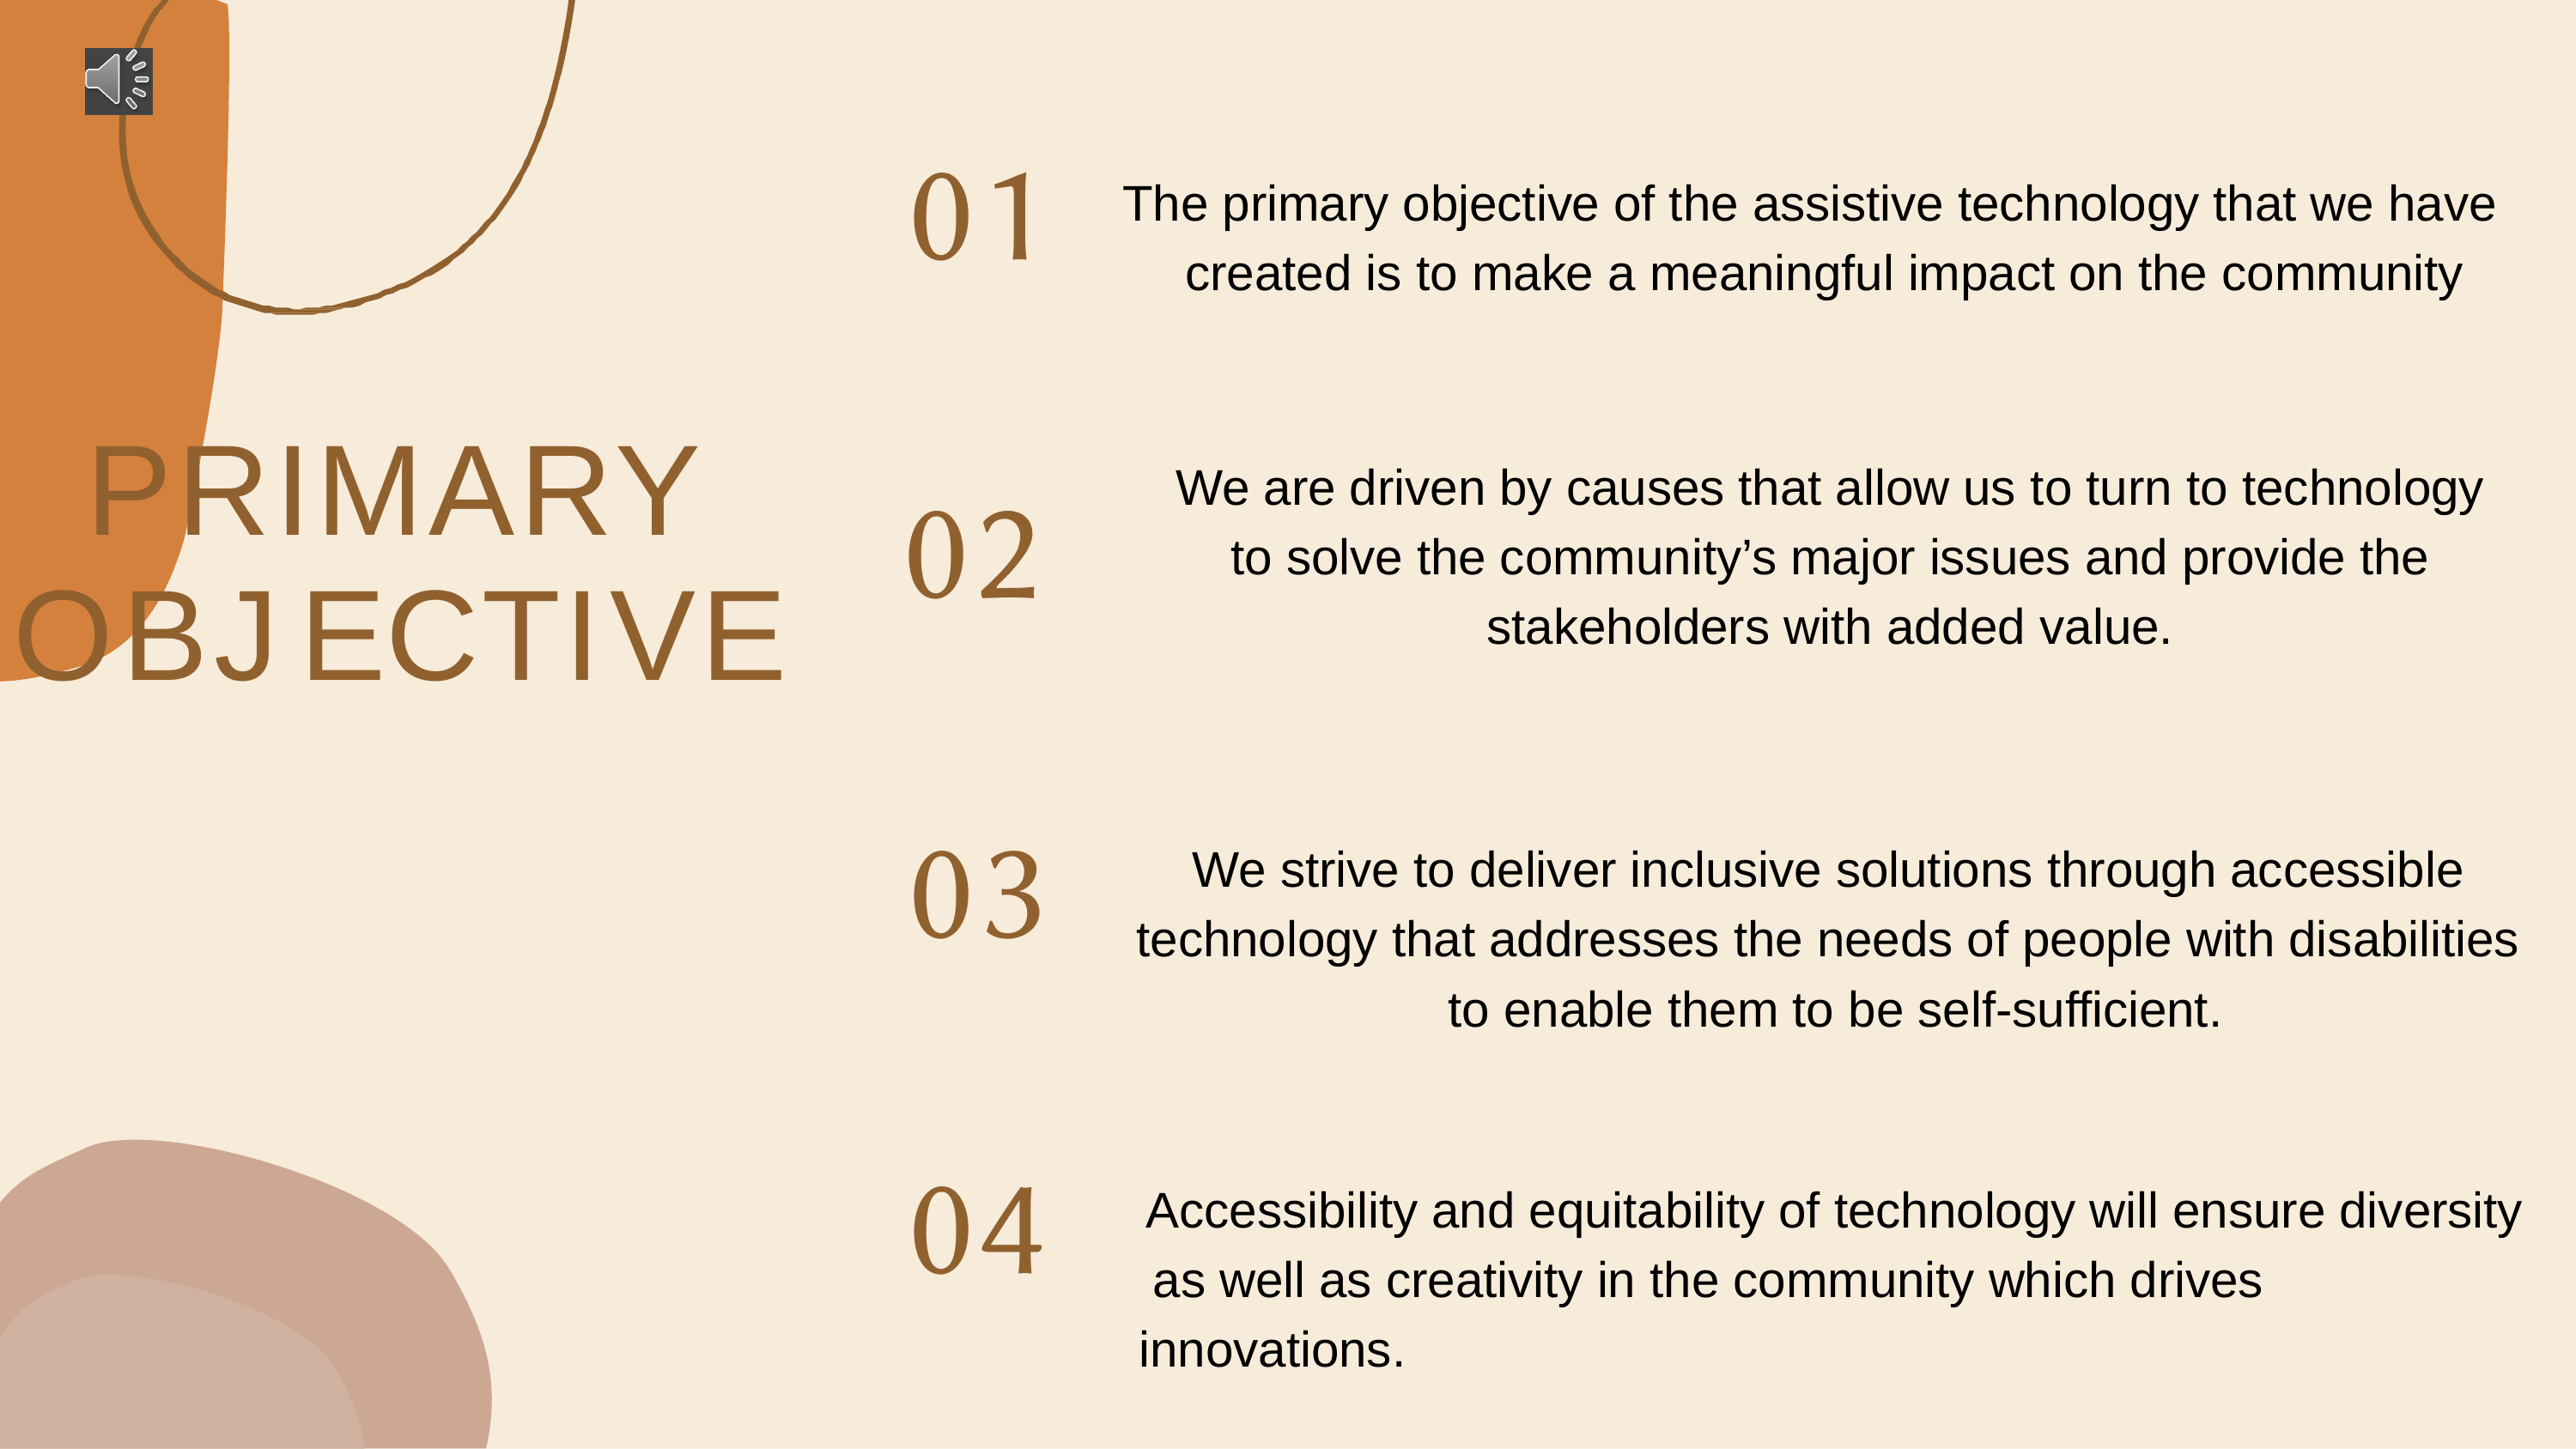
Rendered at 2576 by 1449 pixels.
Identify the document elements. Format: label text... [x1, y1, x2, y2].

text_box 02 [901, 453, 1081, 627]
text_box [0, 1139, 493, 1449]
text_box We strive to deliver inclusive solutions through accessible technology that addresses the needs of people with disabilities to enable them to be self-sufficient. [1133, 826, 2523, 1037]
text_box We are driven by causes that allow us to turn to technology to solve the community’s major issues and provide the stakeholders with added value. [1172, 443, 2488, 655]
picture [84, 46, 154, 116]
title 01 [907, 115, 1137, 360]
text_box PRIMARY OBJ ECTIVE [11, 392, 793, 706]
text_box [0, 0, 223, 682]
text_box The primary objective of the assistive technology that we have created is to make a meaningful impact on the community [1121, 159, 2503, 300]
text_box 04 [907, 1129, 1095, 1302]
text_box [118, 0, 575, 315]
text_box Accessibility and equitability of technology will ensure diversity as well as creativity in the community which drives innovations. [1137, 1167, 2536, 1378]
text_box 03 [907, 794, 1095, 967]
text_box [126, 0, 229, 290]
